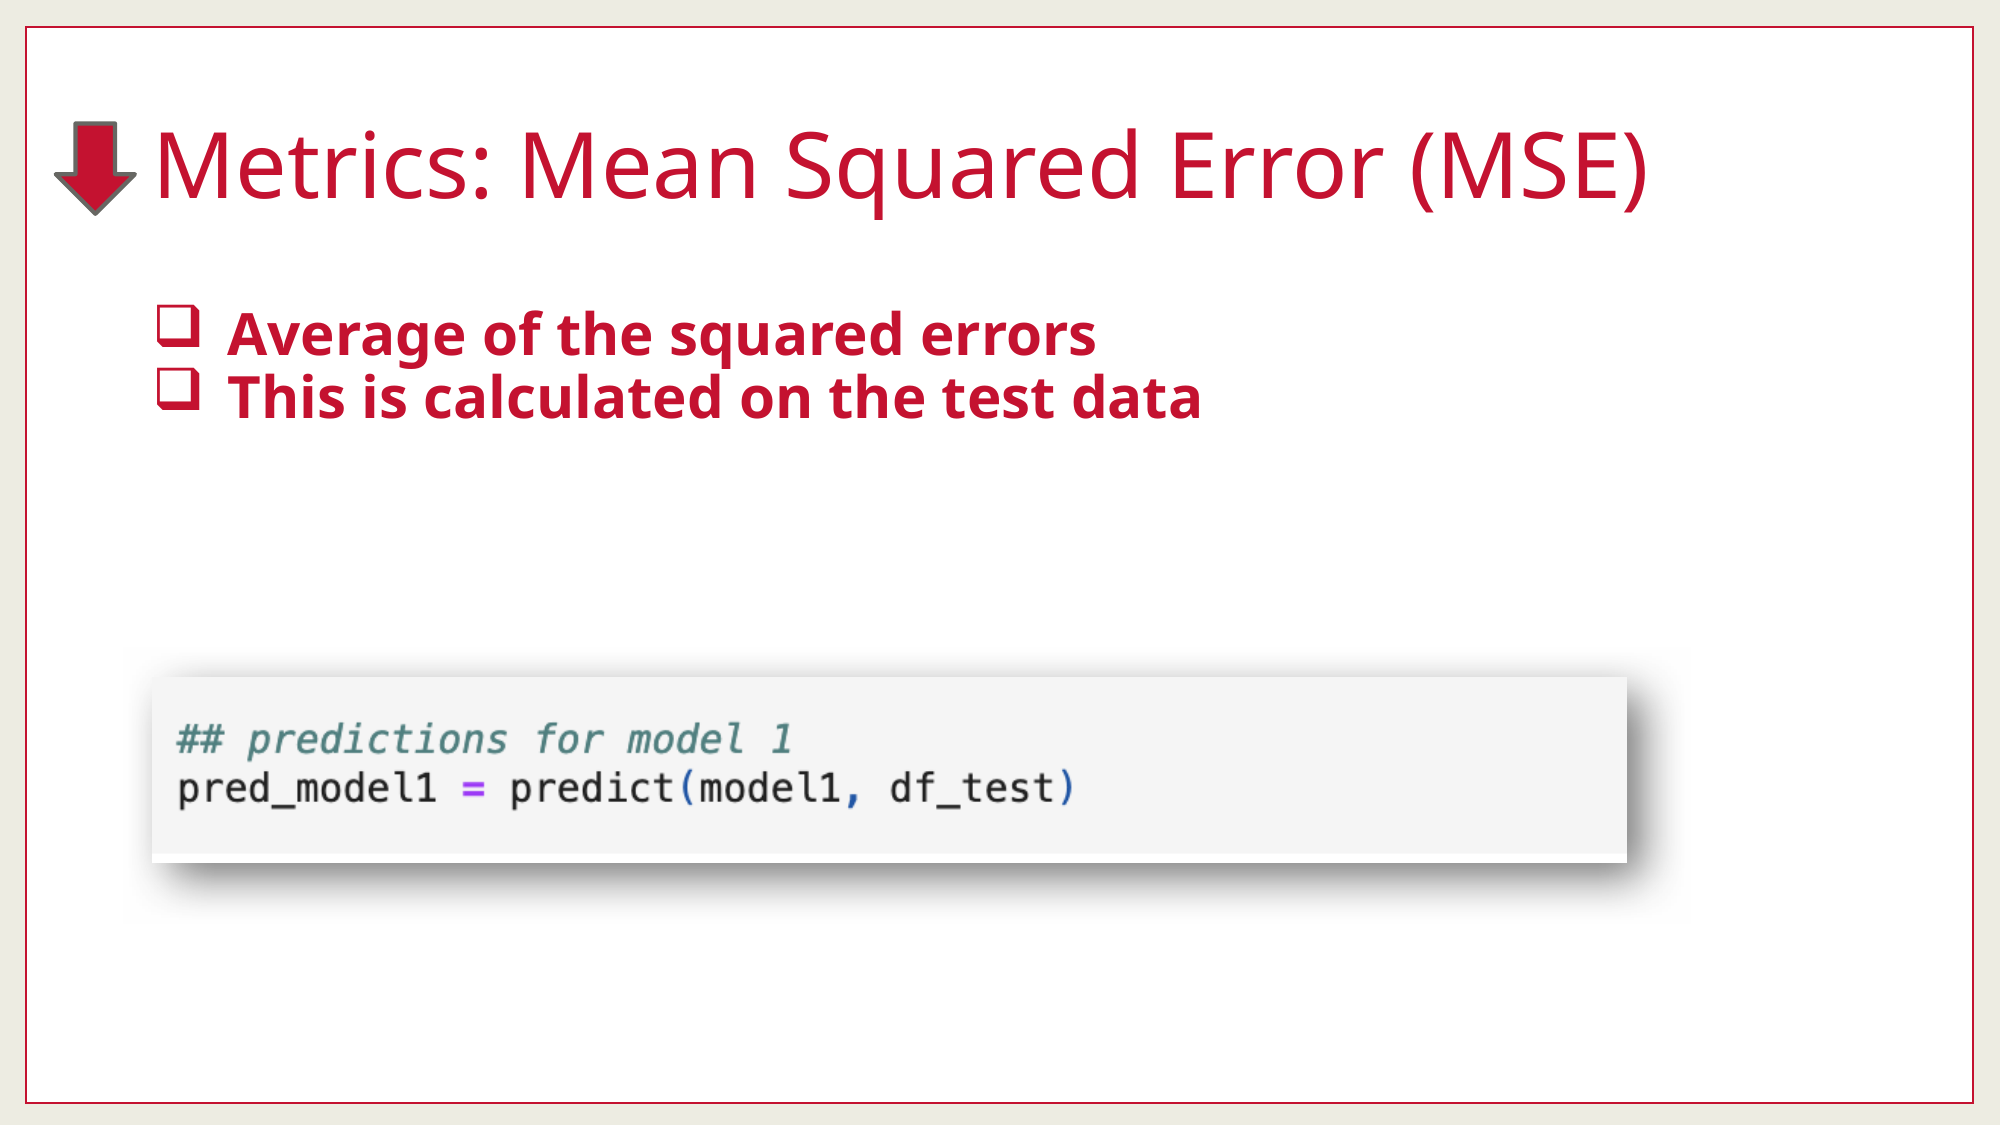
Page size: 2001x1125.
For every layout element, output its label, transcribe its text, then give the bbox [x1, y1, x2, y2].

text_box [53, 121, 137, 216]
title Metrics: Mean Squared Error (MSE) [137, 59, 1945, 278]
picture [152, 677, 1627, 863]
